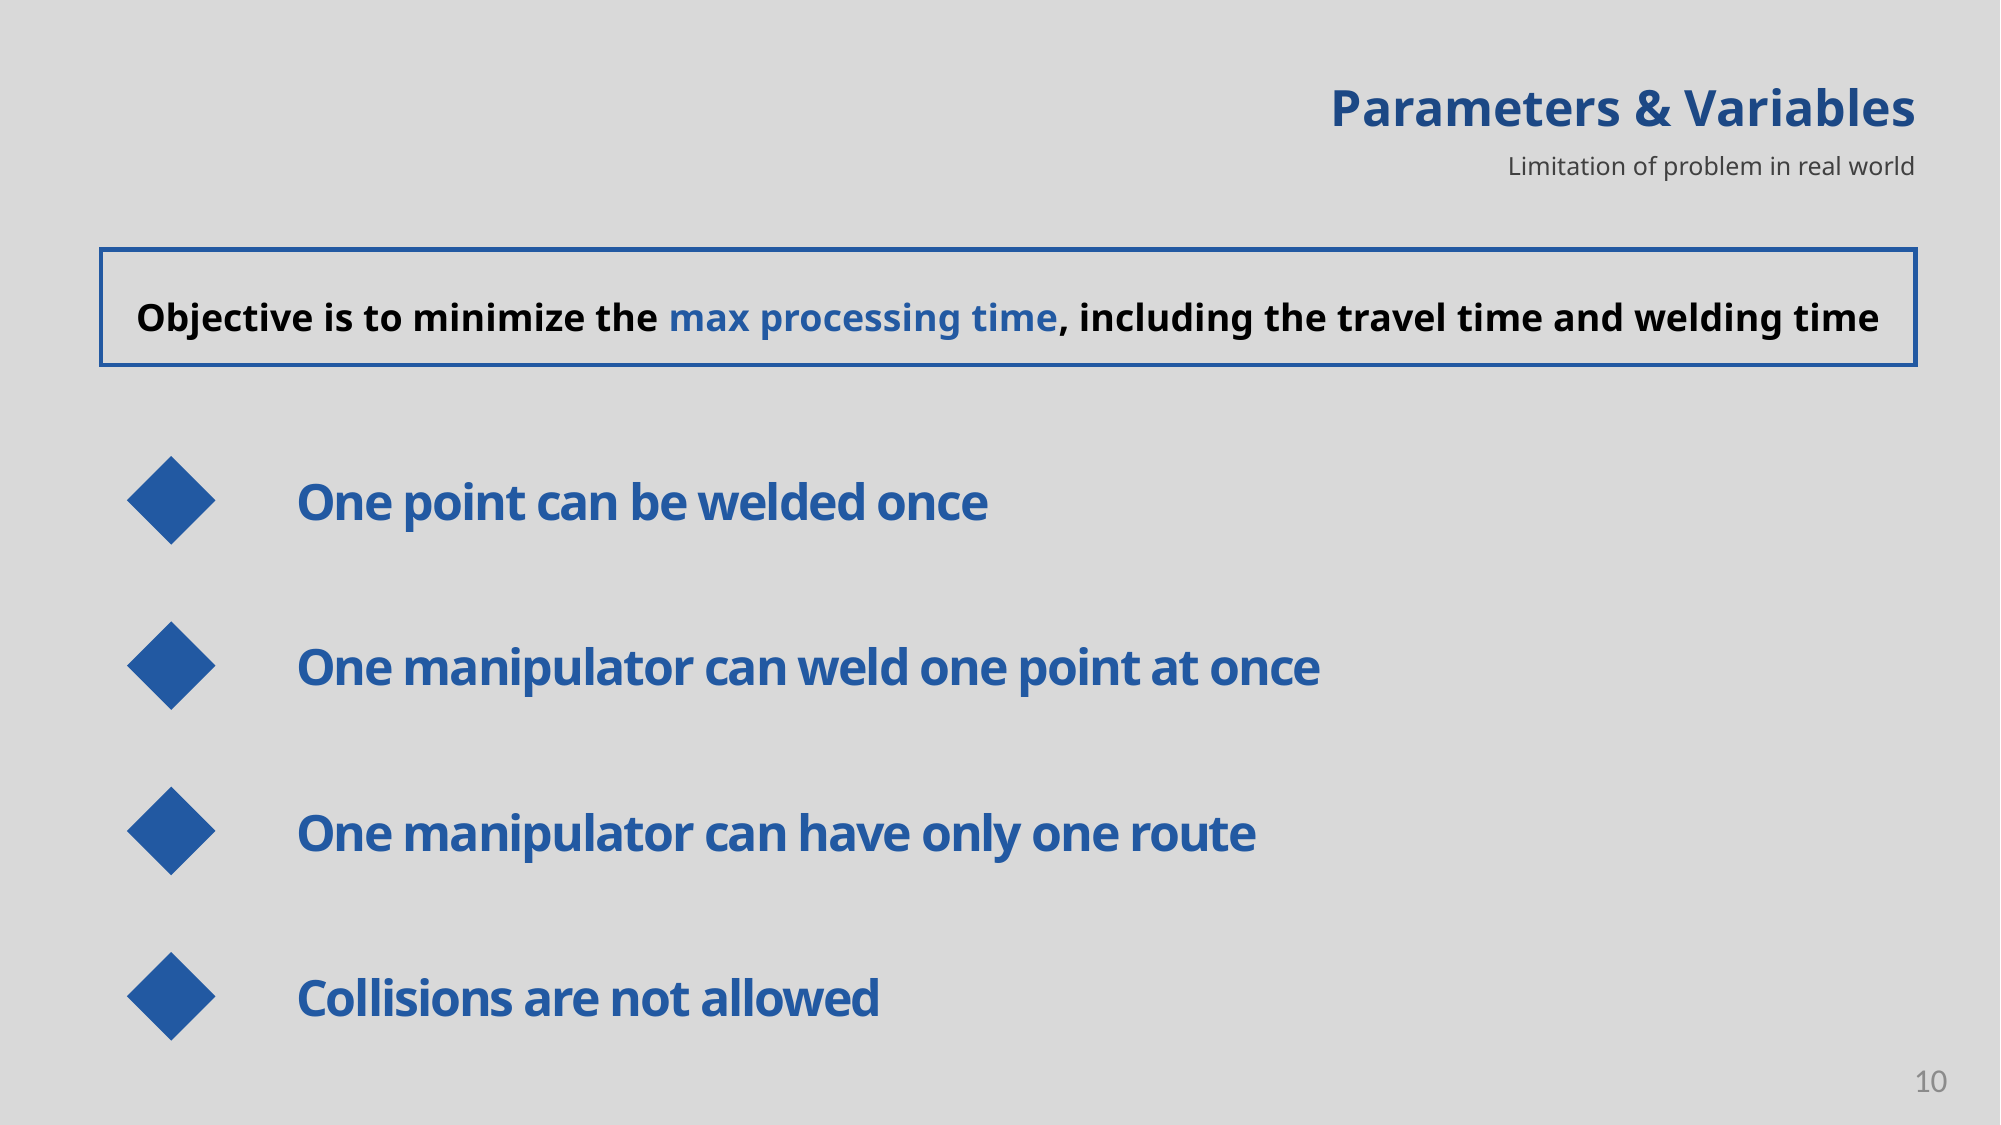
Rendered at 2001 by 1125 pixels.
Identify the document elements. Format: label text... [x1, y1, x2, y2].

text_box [126, 786, 1590, 876]
text_box [100, 249, 1917, 366]
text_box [126, 455, 1044, 545]
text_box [126, 621, 1590, 710]
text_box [1064, 68, 1932, 206]
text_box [126, 951, 1590, 1041]
slide_number 10 [1512, 1048, 1963, 1109]
